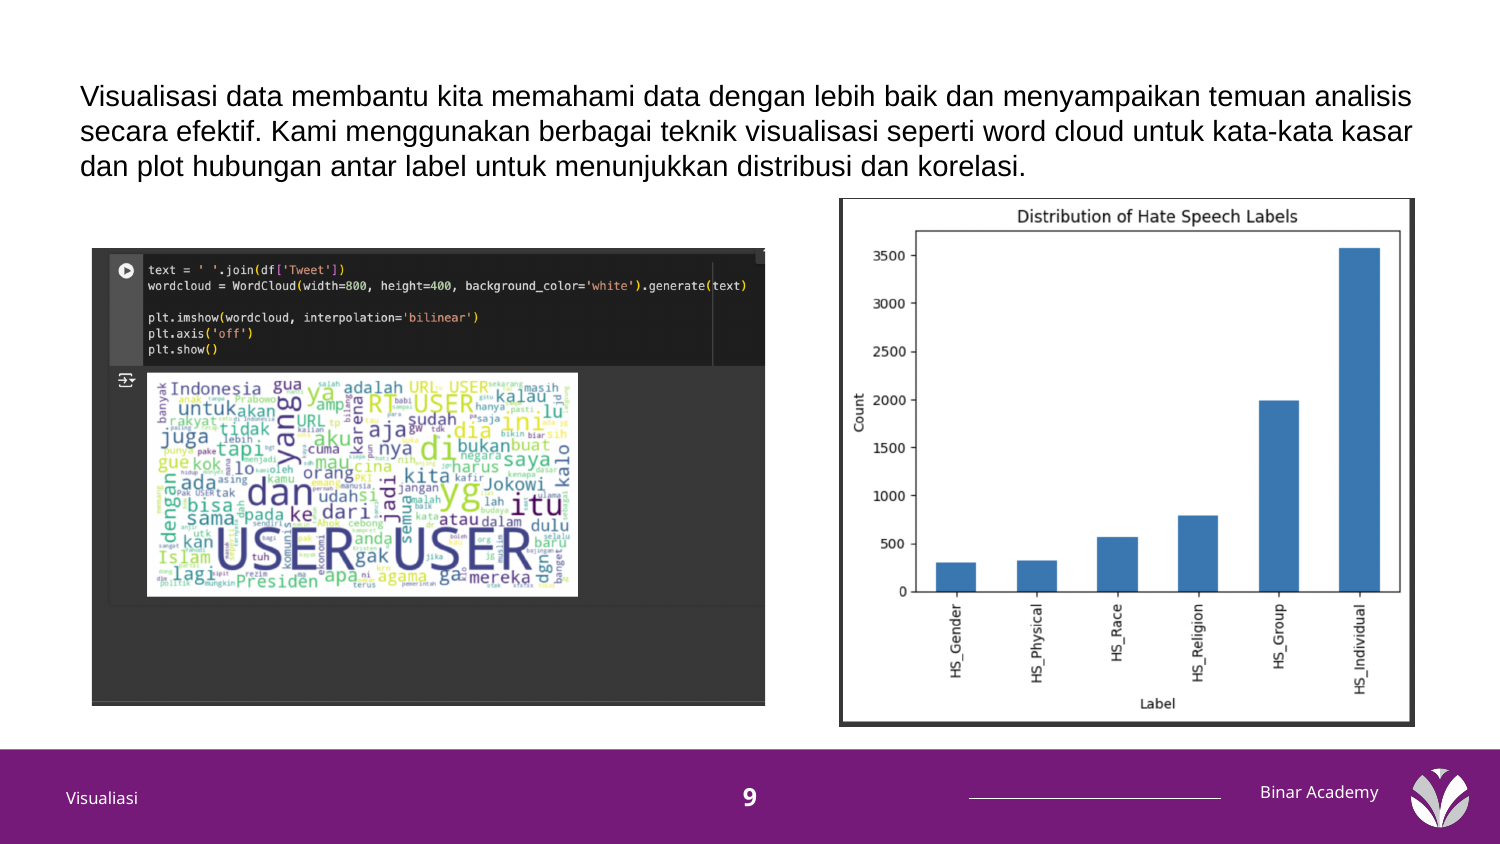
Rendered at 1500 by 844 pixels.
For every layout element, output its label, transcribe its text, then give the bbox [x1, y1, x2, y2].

text_box Visualisasi data membantu kita memahami data dengan lebih baik dan menyampaikan temuan analisis secara efektif. Kami menggunakan berbagai teknik visualisasi seperti word cloud untuk kata-kata kasar dan plot hubungan antar label untuk menunjukkan distribusi dan korelasi. [64, 62, 1449, 197]
picture [91, 247, 766, 707]
title Visualiasi [51, 751, 751, 844]
text_box ‹#› [704, 765, 795, 831]
picture [839, 198, 1415, 727]
picture [1402, 760, 1478, 836]
